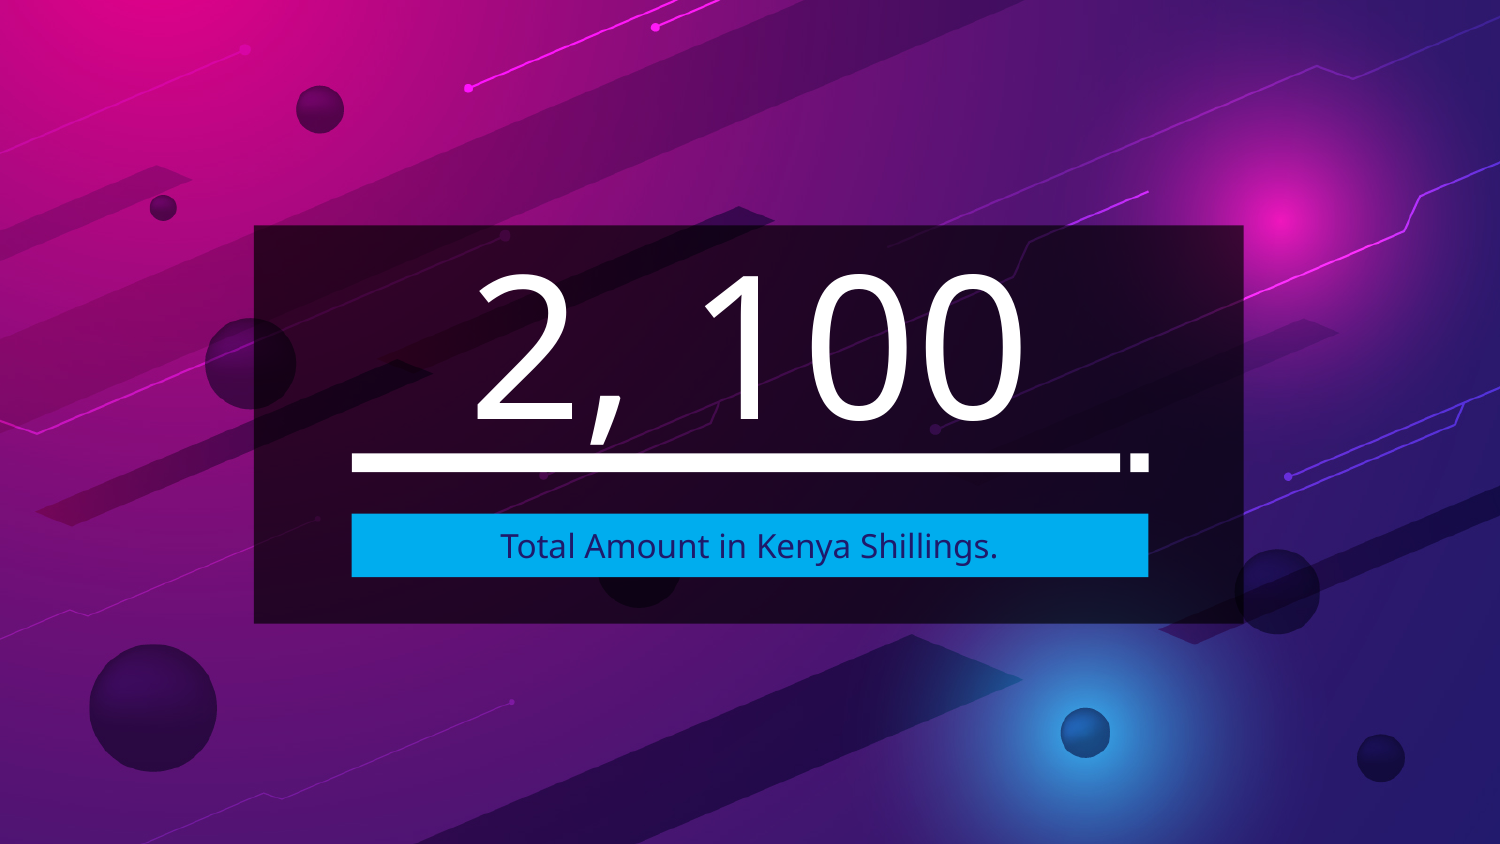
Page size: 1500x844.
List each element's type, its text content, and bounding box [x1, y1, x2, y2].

picture [0, 0, 1500, 844]
title 2, 100 [319, 225, 1180, 454]
list Total Amount in Kenya Shillings. [351, 513, 1149, 578]
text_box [351, 453, 1150, 473]
